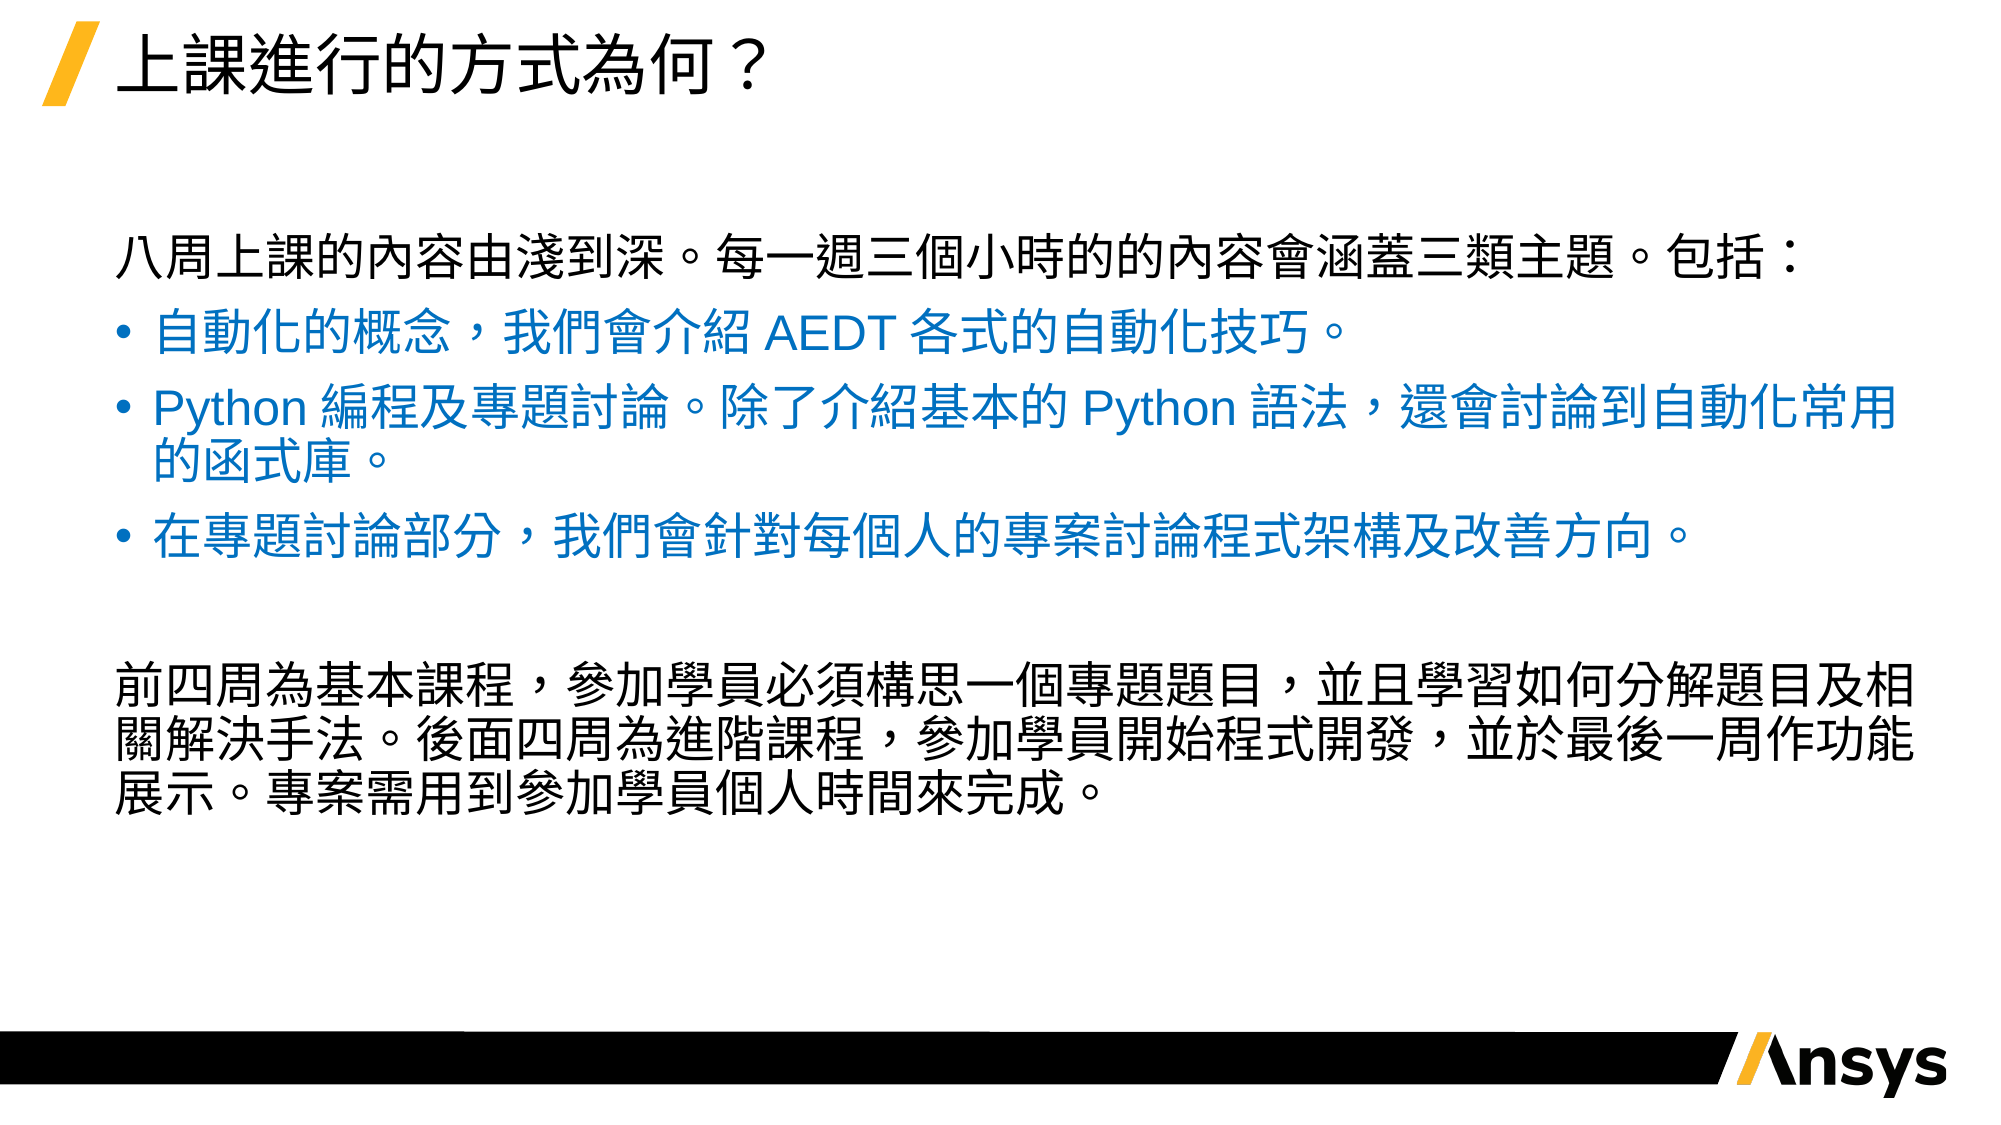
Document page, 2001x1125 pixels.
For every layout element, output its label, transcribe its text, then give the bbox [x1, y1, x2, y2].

title 上課進行的方式為何？ [99, 24, 1900, 164]
list 八周上課的內容由淺到深。每一週三個小時的的內容會涵蓋三類主題。包括： 自動化的概念，我們會介紹AEDT各式的自動化技巧。 Python編程及專題討論。除了介紹基本的Python語法，還會討論到自動化常用的函式庫。 在專題討論部分，我們會針對每個人的專案討論程式架構及改善方向。 前四周為基本課程，參加學員必須構思一個專題題目，並且學習如何分解題目及相關解決手法。後面四周為進階課程，參加學員開始程式開發，並於最後一周作功能展示。專案需用到參加學員個人時間來完成。 [99, 224, 1950, 1007]
